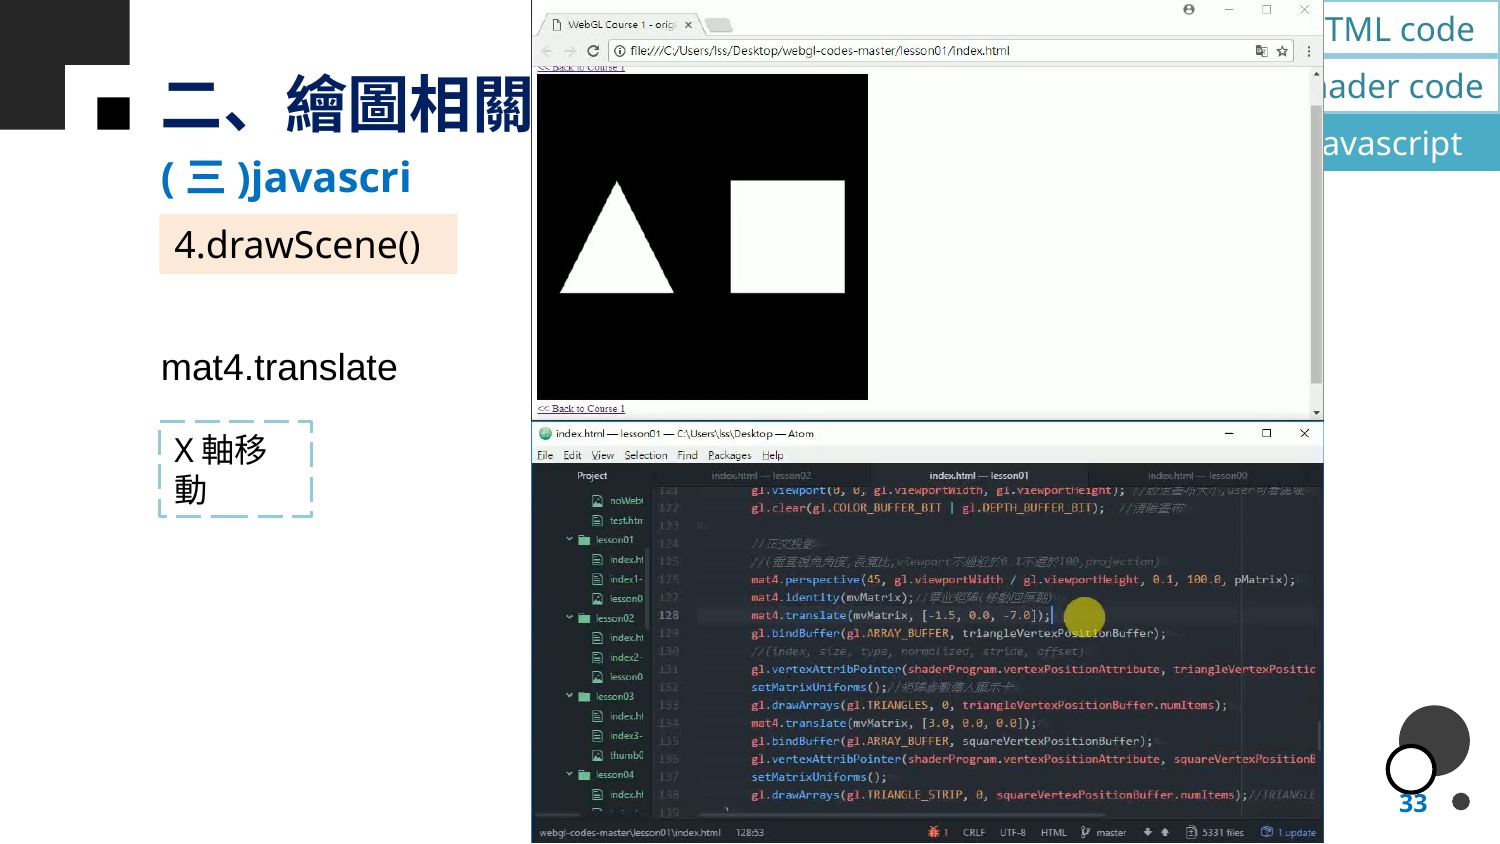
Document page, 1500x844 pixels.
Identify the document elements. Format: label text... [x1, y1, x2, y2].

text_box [0, 0, 130, 130]
title 二、繪圖相關function [145, 32, 526, 173]
text_box mat4.translate [145, 335, 416, 396]
text_box (三)javascript [145, 143, 442, 259]
text_box shader code [1328, 57, 1500, 113]
picture [531, 0, 1324, 843]
text_box HTML code [1325, 0, 1500, 56]
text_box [1387, 705, 1471, 811]
slide_number 33 [1328, 782, 1443, 827]
text_box X軸移動 [159, 421, 312, 517]
text_box 4.drawScene() [159, 213, 458, 274]
text_box javascript [1328, 114, 1500, 170]
